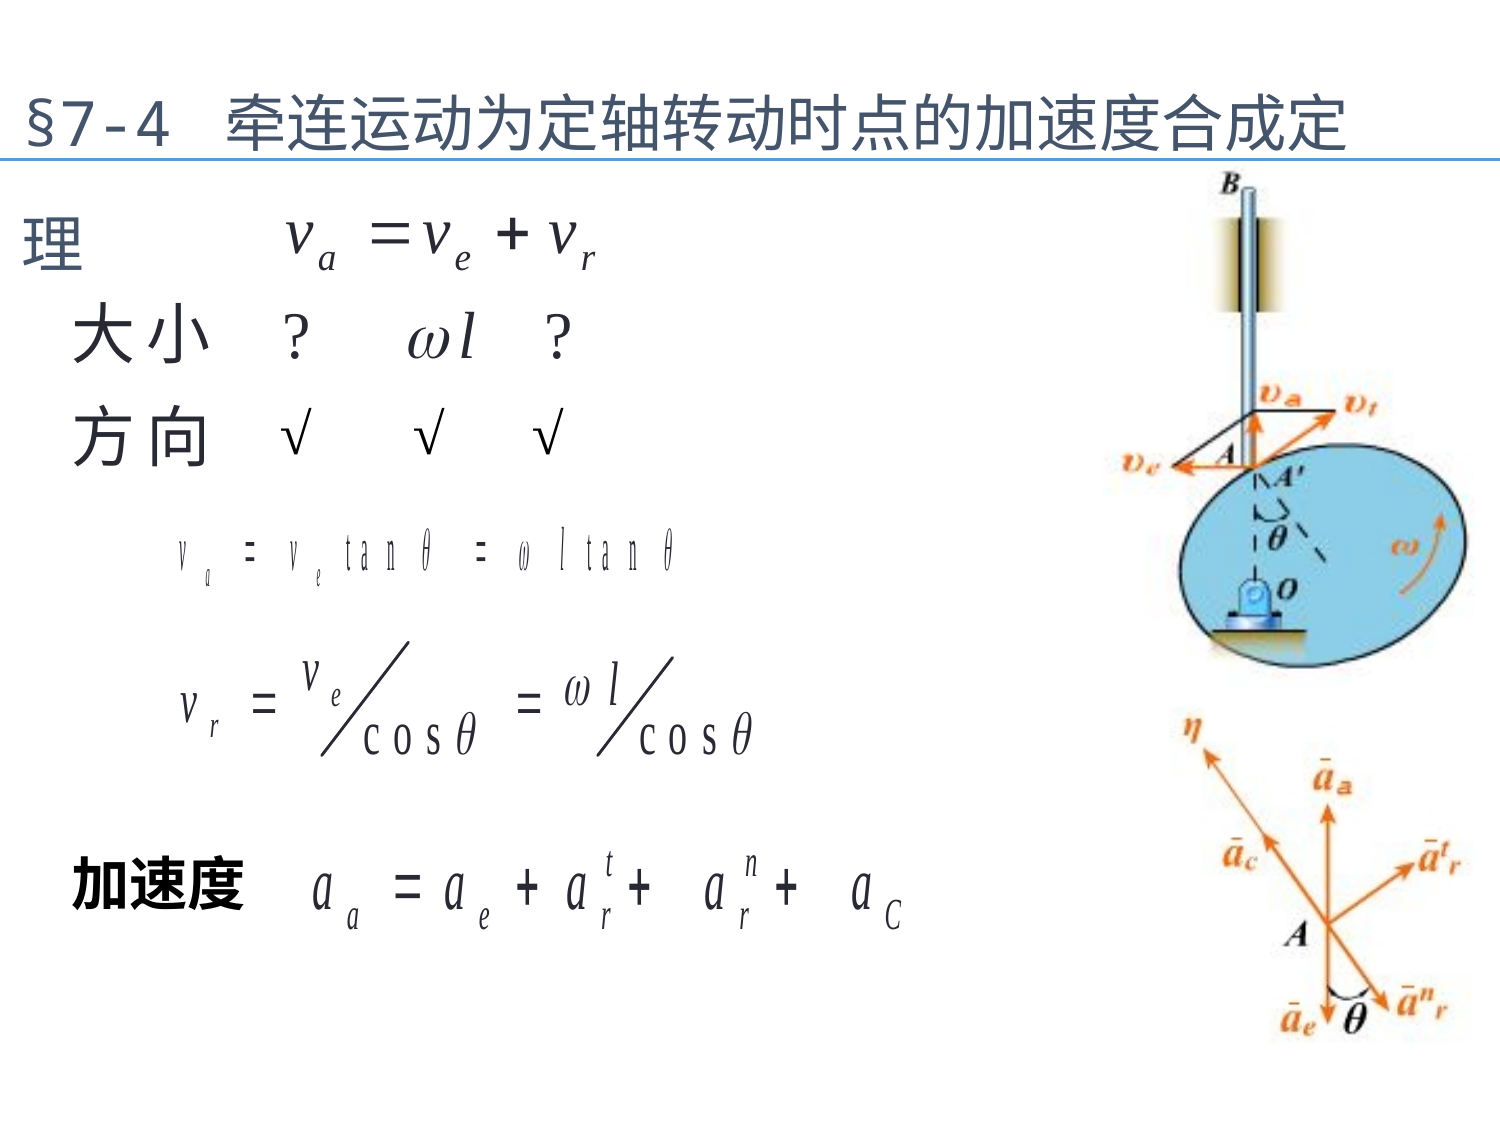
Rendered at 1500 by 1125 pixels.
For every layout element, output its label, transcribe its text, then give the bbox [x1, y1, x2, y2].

text_box 加速度 [56, 839, 137, 925]
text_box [62, 186, 613, 488]
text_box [170, 508, 709, 598]
text_box §7-4 牵连运动为定轴转动时点的加速度合成定理 [7, 30, 1420, 158]
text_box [170, 628, 784, 766]
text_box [137, 827, 924, 944]
picture [1098, 166, 1500, 1122]
text_box §7-4 牵连运动为定轴转动时点的加速度合成定理 [7, 161, 1420, 166]
